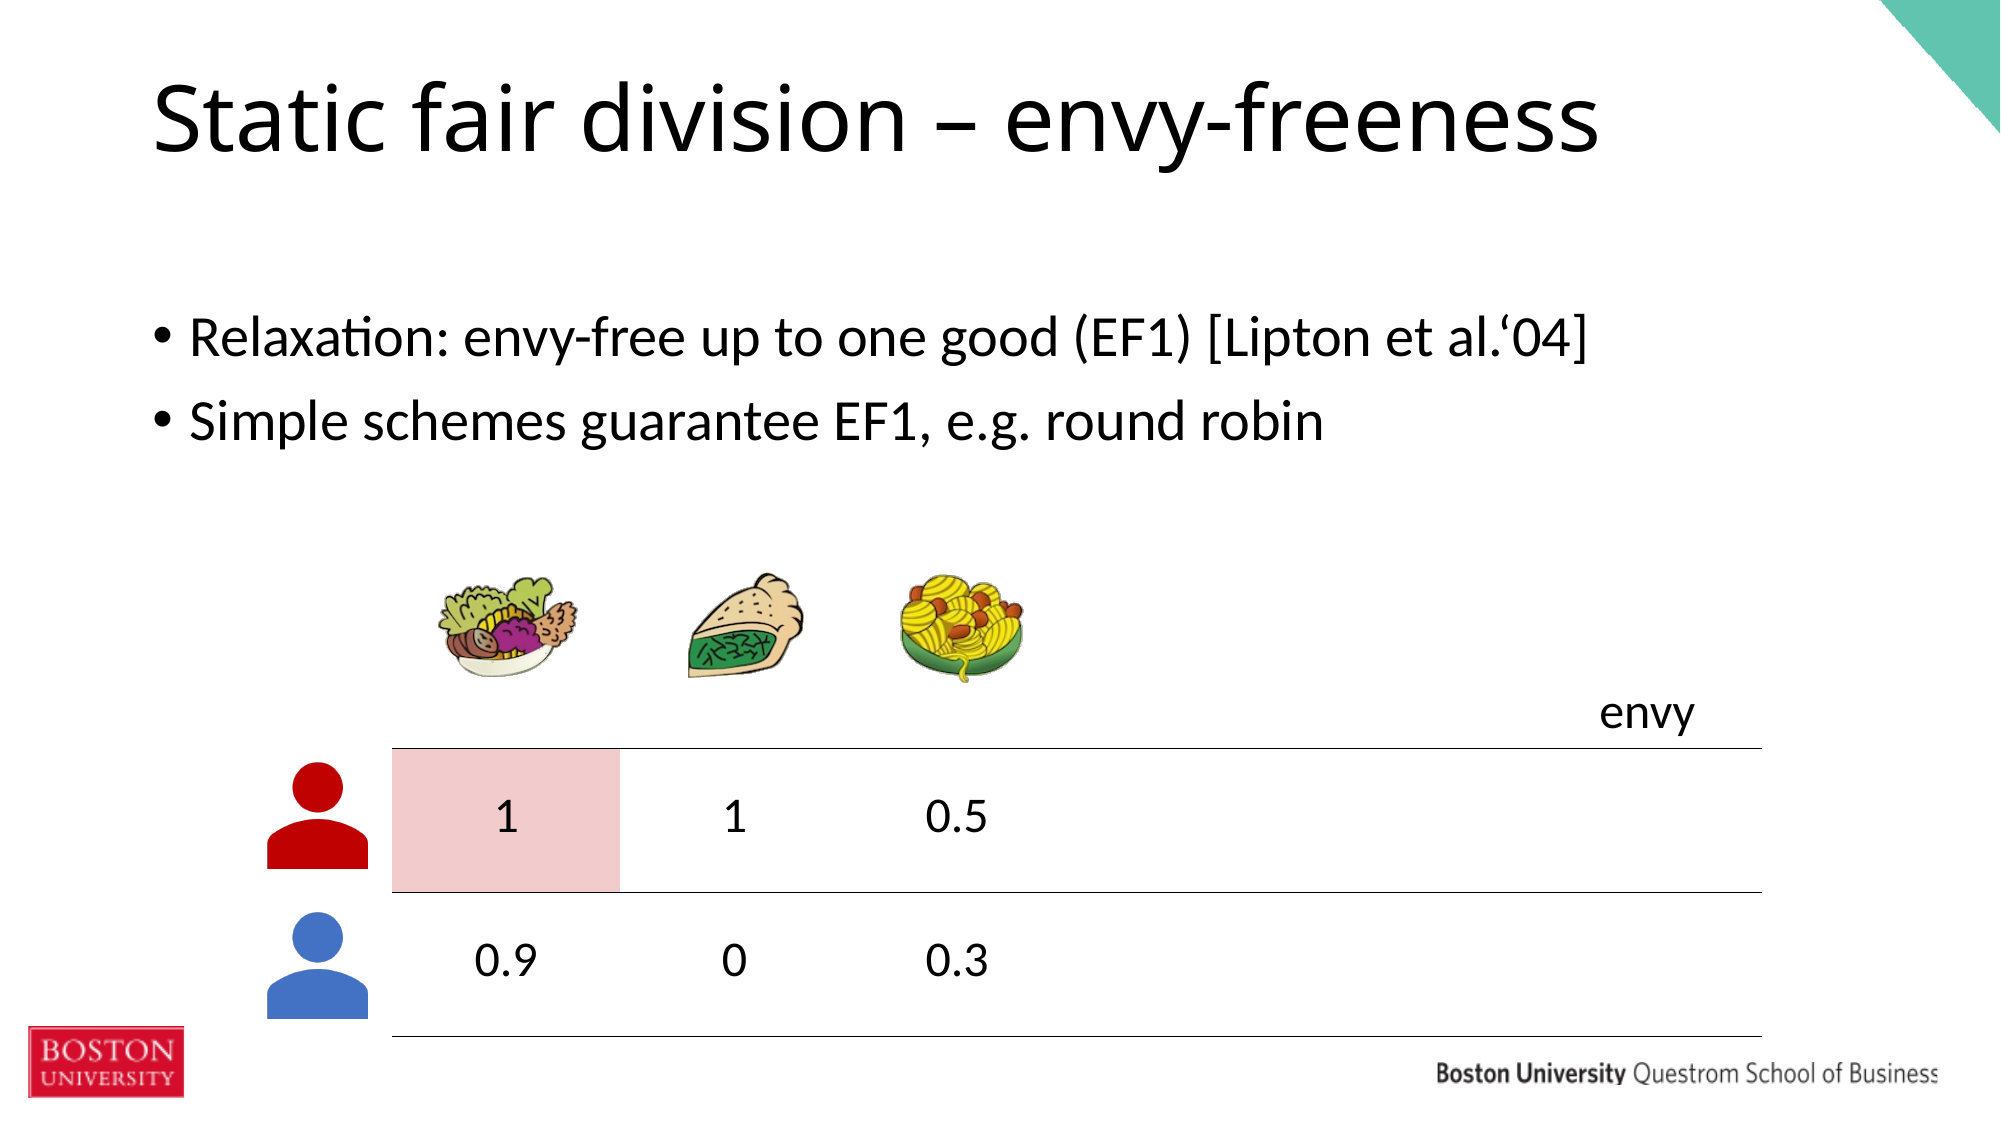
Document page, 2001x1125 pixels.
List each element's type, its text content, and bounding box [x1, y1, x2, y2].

picture [678, 569, 807, 686]
picture [428, 569, 586, 686]
picture [885, 573, 1037, 689]
title Static fair division – envy-freeness [137, 59, 1863, 185]
picture [241, 740, 393, 1041]
picture [1821, 0, 2001, 159]
